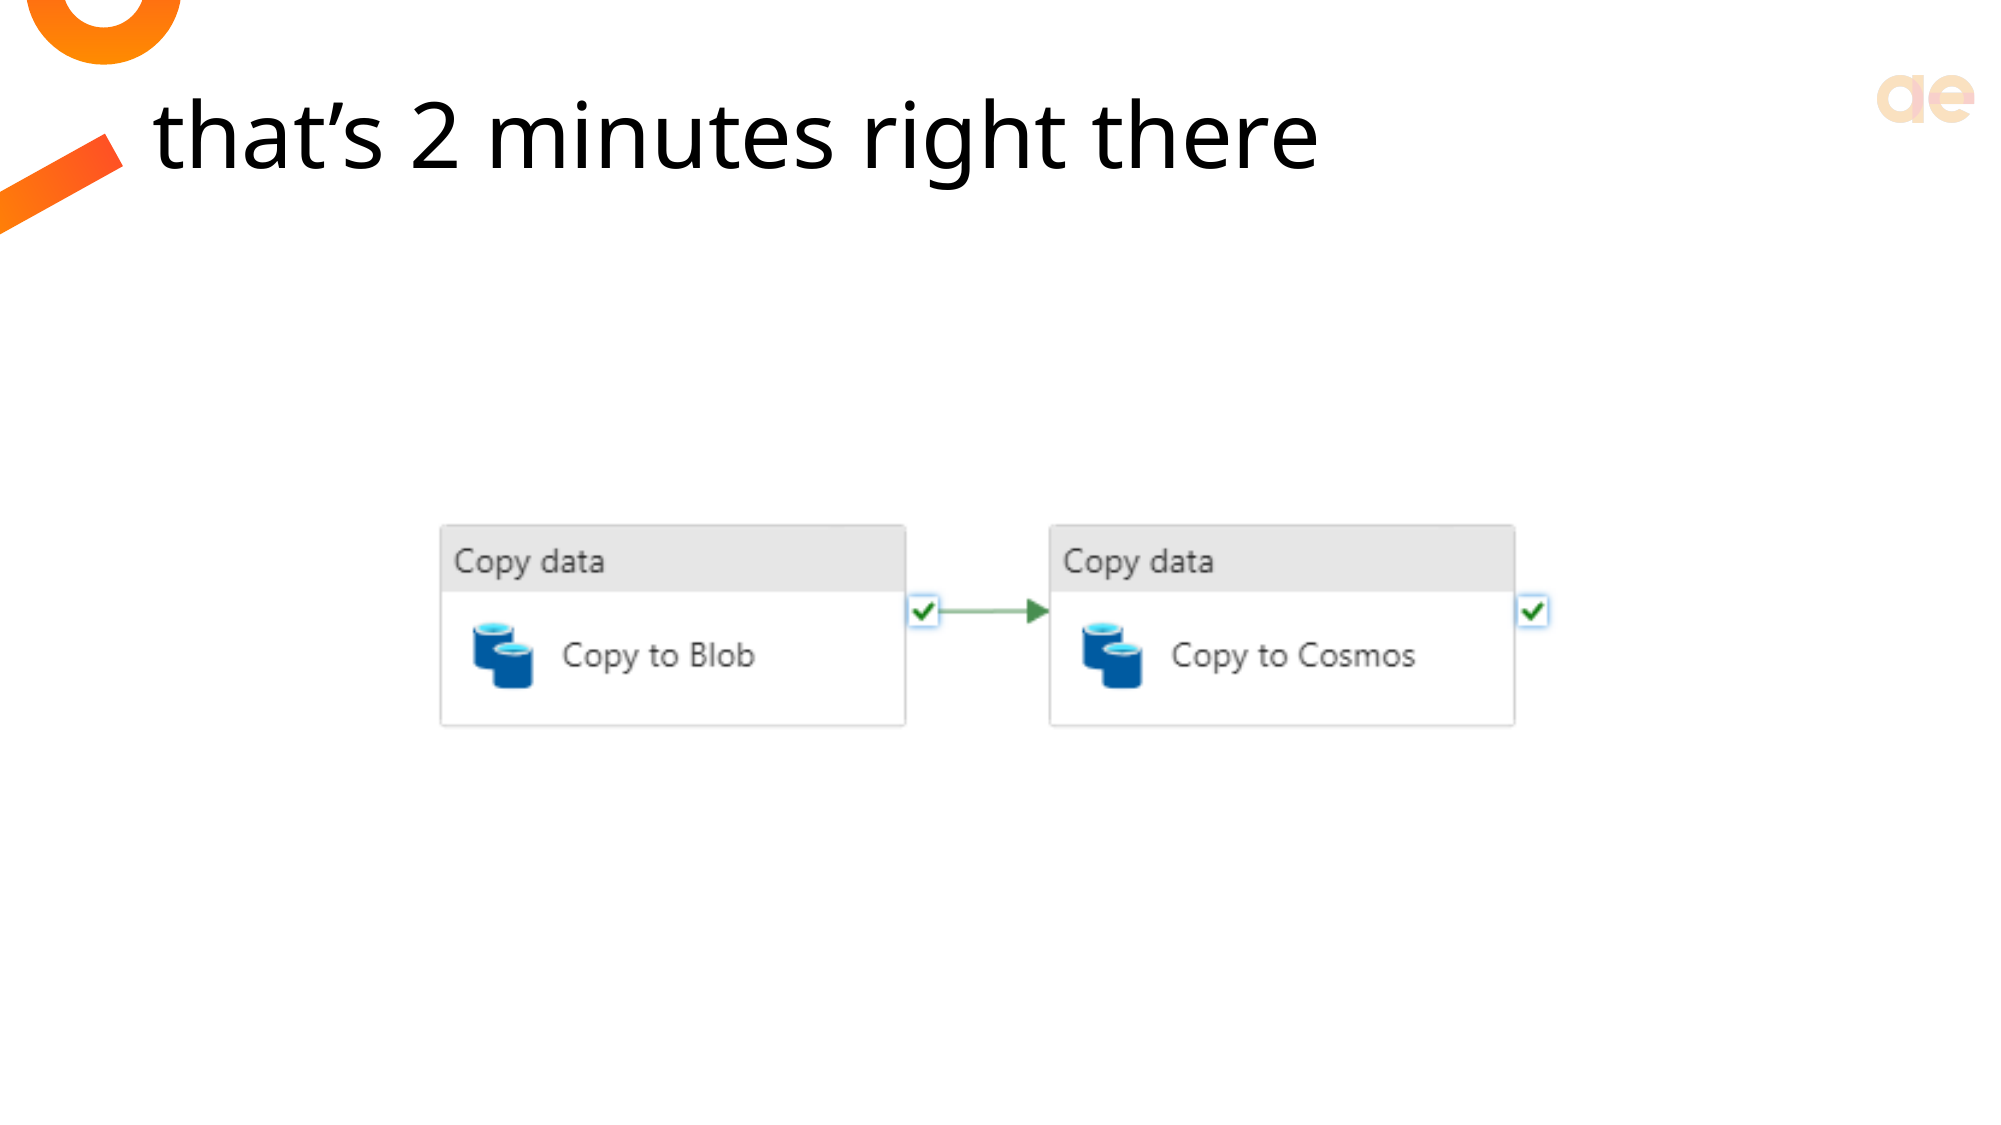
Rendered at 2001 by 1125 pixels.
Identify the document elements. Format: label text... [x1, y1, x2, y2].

title that’s 2 minutes right there [137, 82, 1683, 239]
picture [392, 484, 1608, 754]
picture [1877, 75, 1975, 123]
